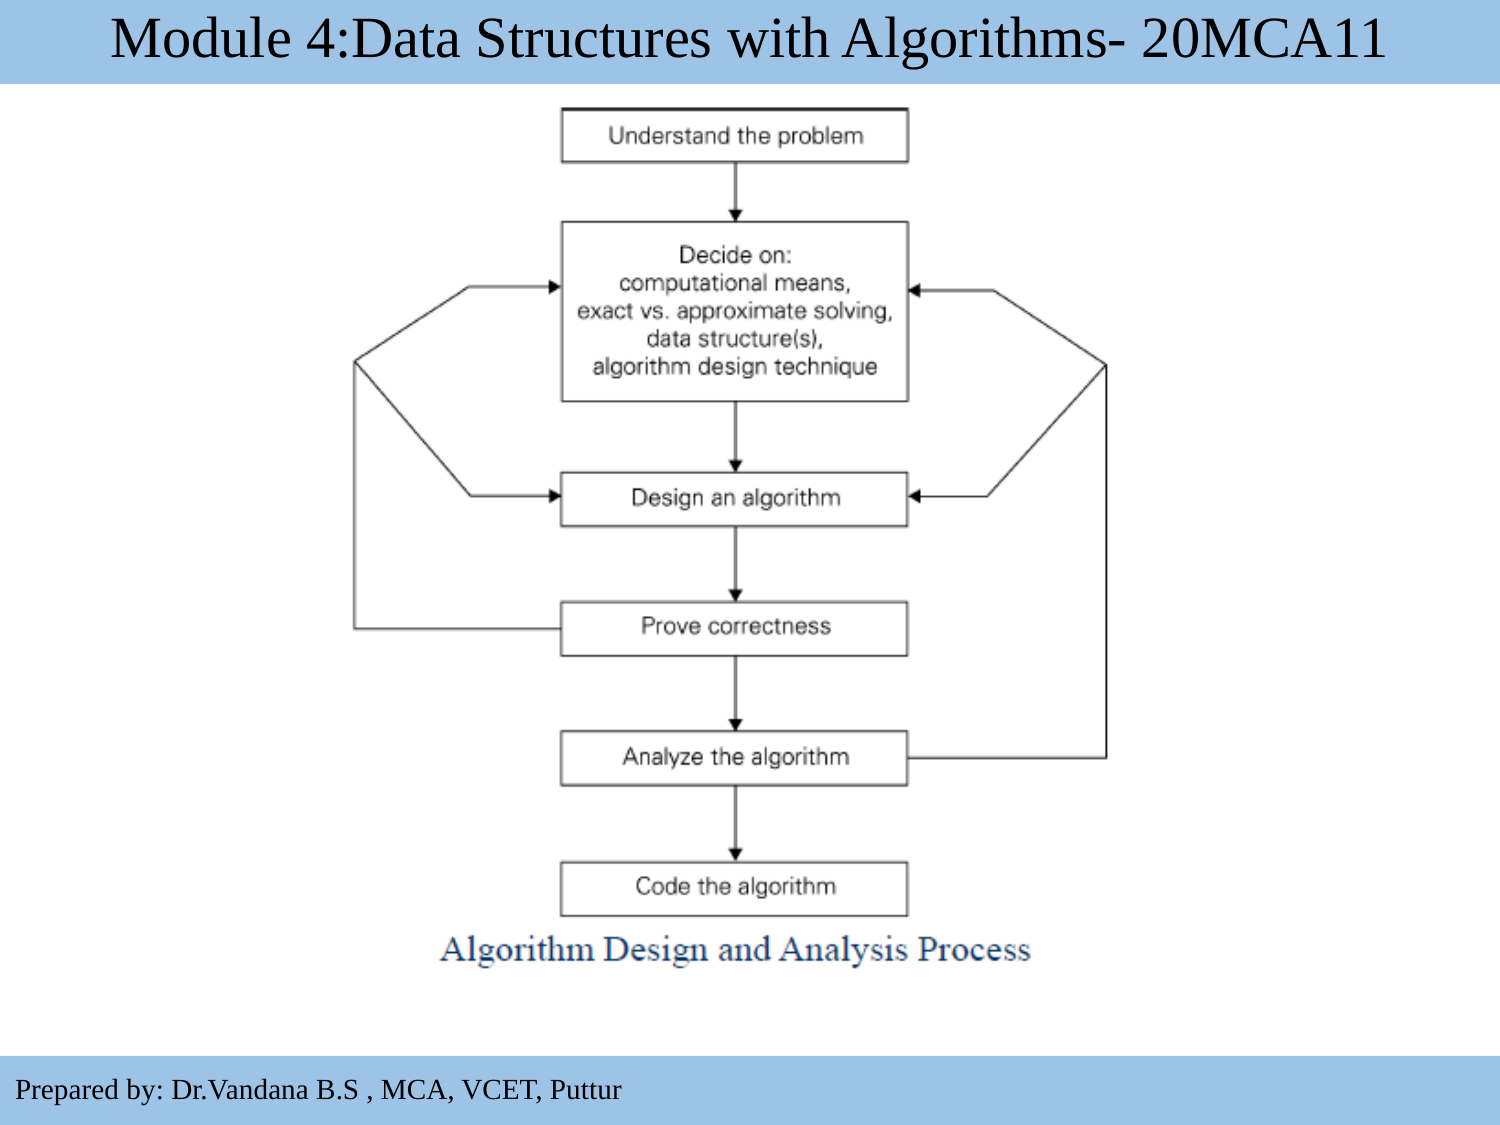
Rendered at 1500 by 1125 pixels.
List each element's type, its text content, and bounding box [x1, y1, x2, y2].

picture [119, 84, 1331, 974]
text_box Prepared by: Dr.Vandana B.S , MCA, VCET, Puttur [0, 1055, 1500, 1125]
text_box Module 4:Data Structures with Algorithms- 20MCA11 [0, 0, 1500, 85]
